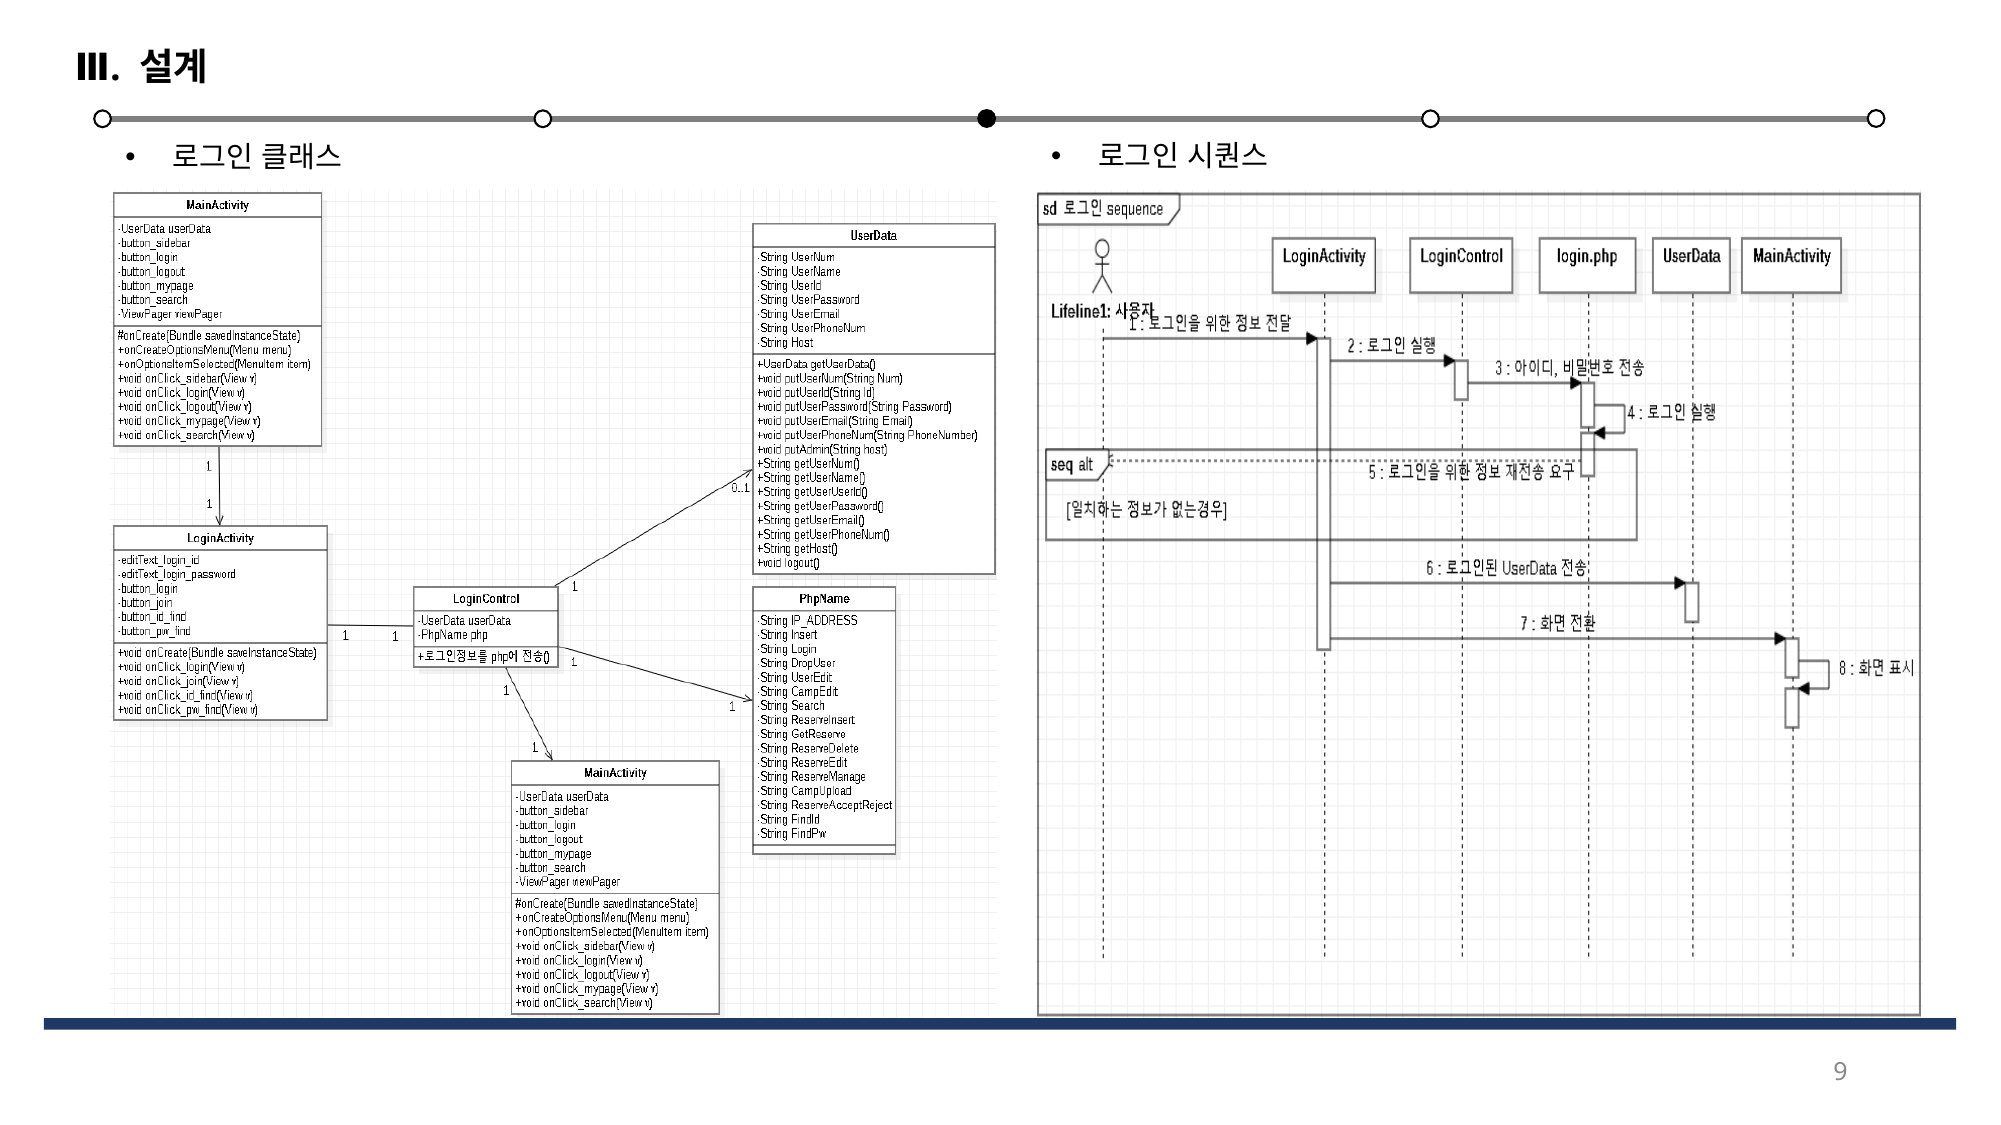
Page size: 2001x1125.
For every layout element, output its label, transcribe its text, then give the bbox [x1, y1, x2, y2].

text_box [94, 110, 111, 127]
text_box 로그인 시퀀스 [1036, 131, 1612, 180]
picture [1035, 190, 1923, 1018]
picture [110, 189, 997, 1017]
text_box 로그인 클래스 [110, 131, 687, 182]
text_box [534, 110, 552, 118]
text_box [1867, 110, 1885, 123]
text_box [1422, 110, 1439, 118]
text_box Ⅲ. 설계 [59, 35, 942, 96]
text_box [43, 1018, 1957, 1030]
slide_number 9 [1412, 1042, 1863, 1103]
text_box [978, 110, 995, 118]
